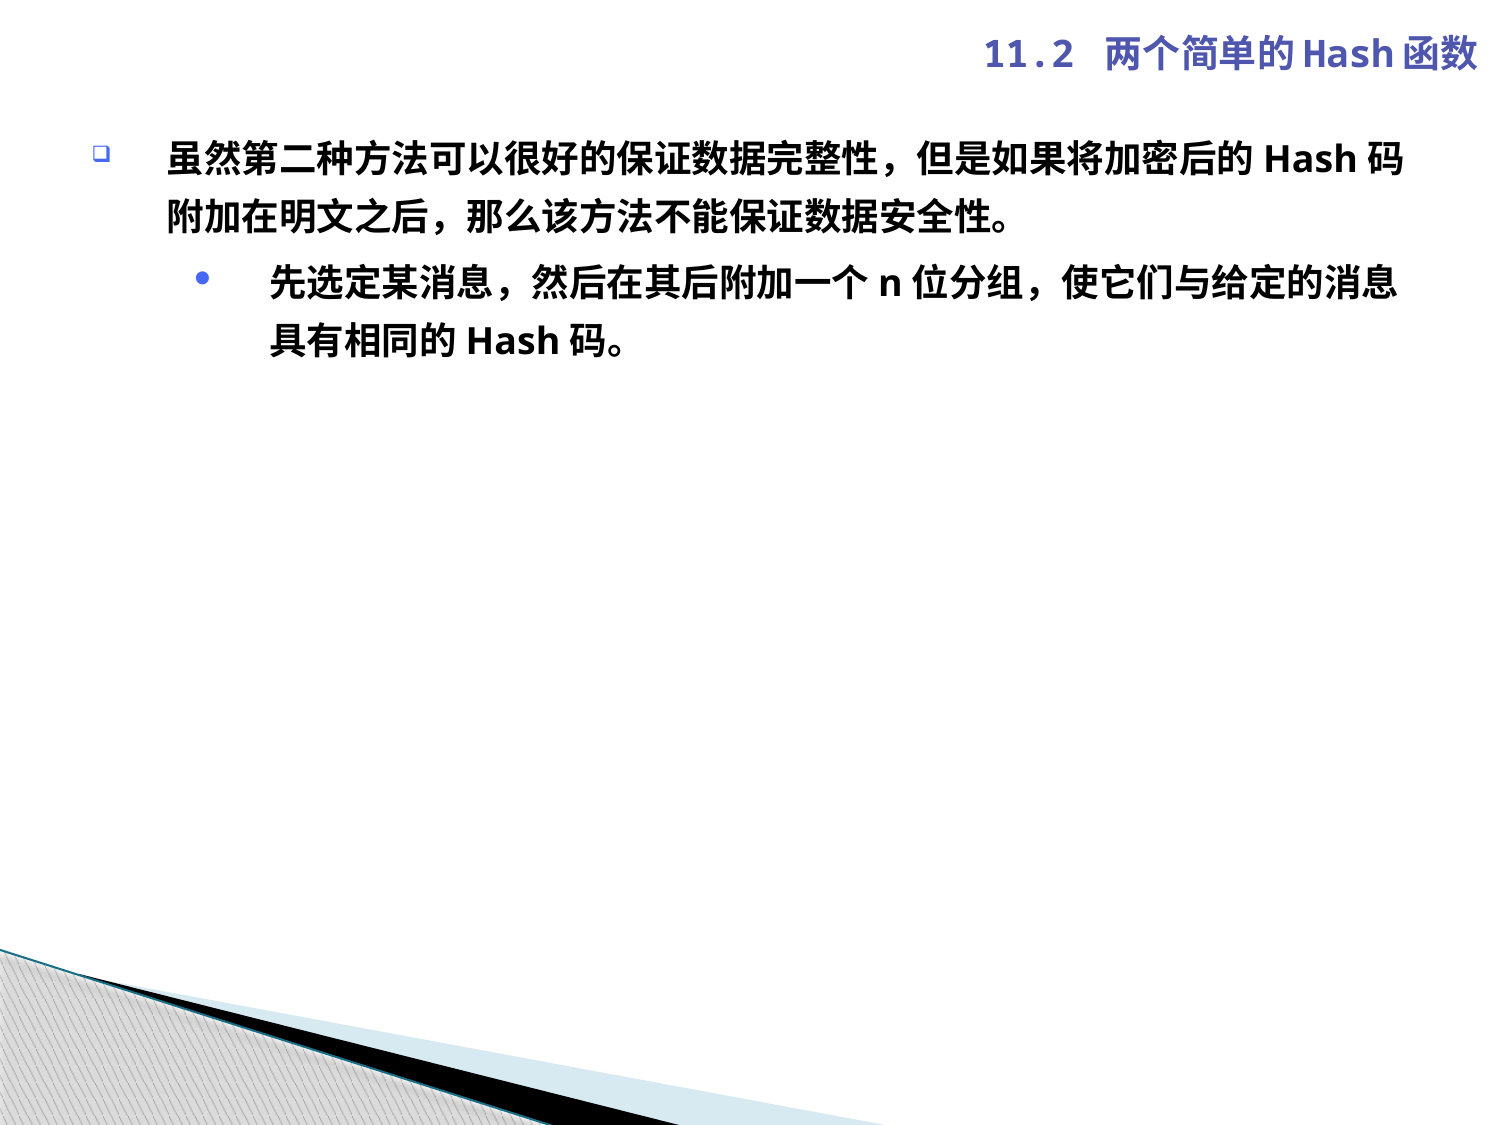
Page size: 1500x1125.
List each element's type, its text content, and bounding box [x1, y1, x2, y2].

text_box 11.2 两个简单的Hash函数 [962, 0, 1499, 104]
text_box 虽然第二种方法可以很好的保证数据完整性，但是如果将加密后的Hash码附加在明文之后，那么该方法不能保证数据安全性。 先选定某消息，然后在其后附加一个n位分组，使它们与给定的消息具有相同的Hash码。 [76, 113, 1427, 953]
